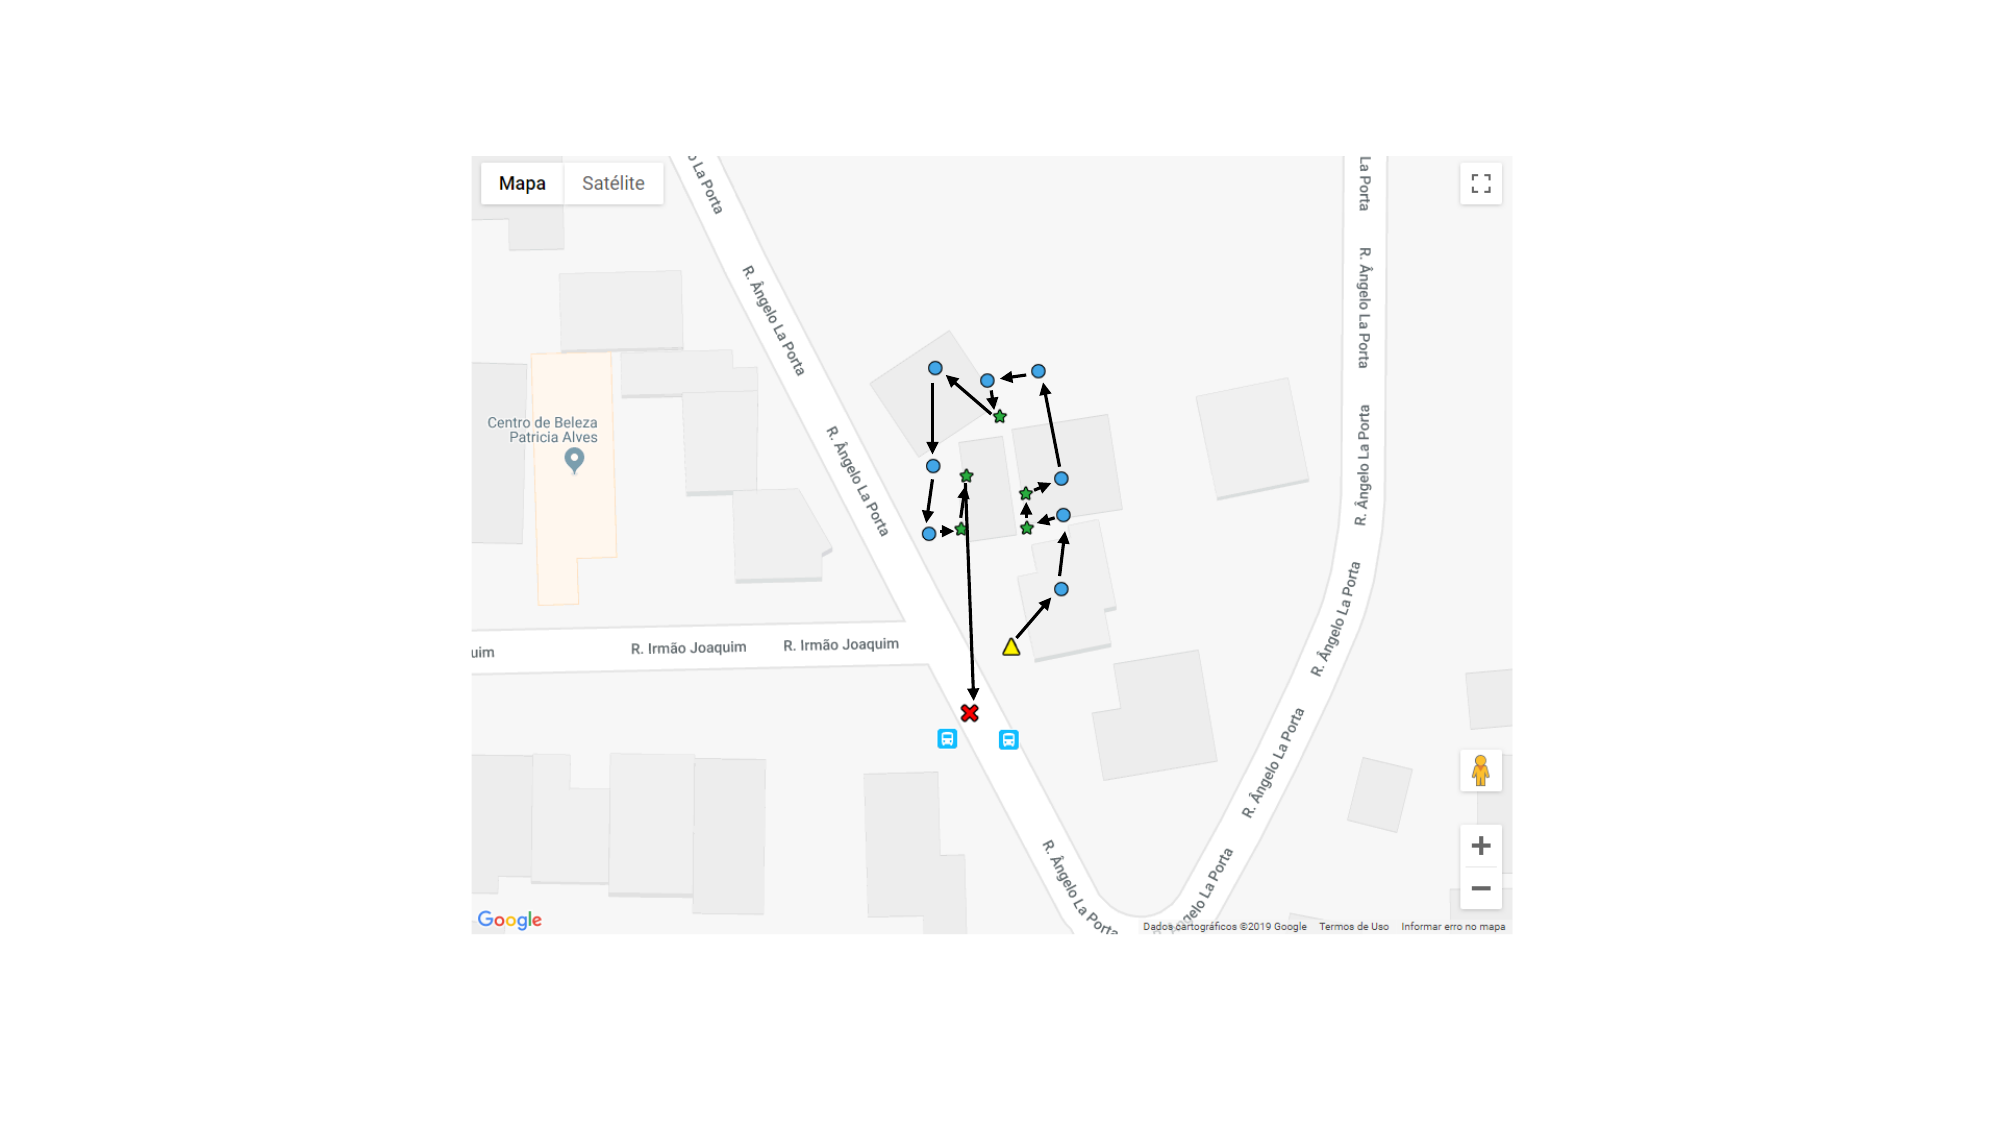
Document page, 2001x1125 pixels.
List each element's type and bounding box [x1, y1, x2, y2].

text_box [471, 156, 1515, 935]
